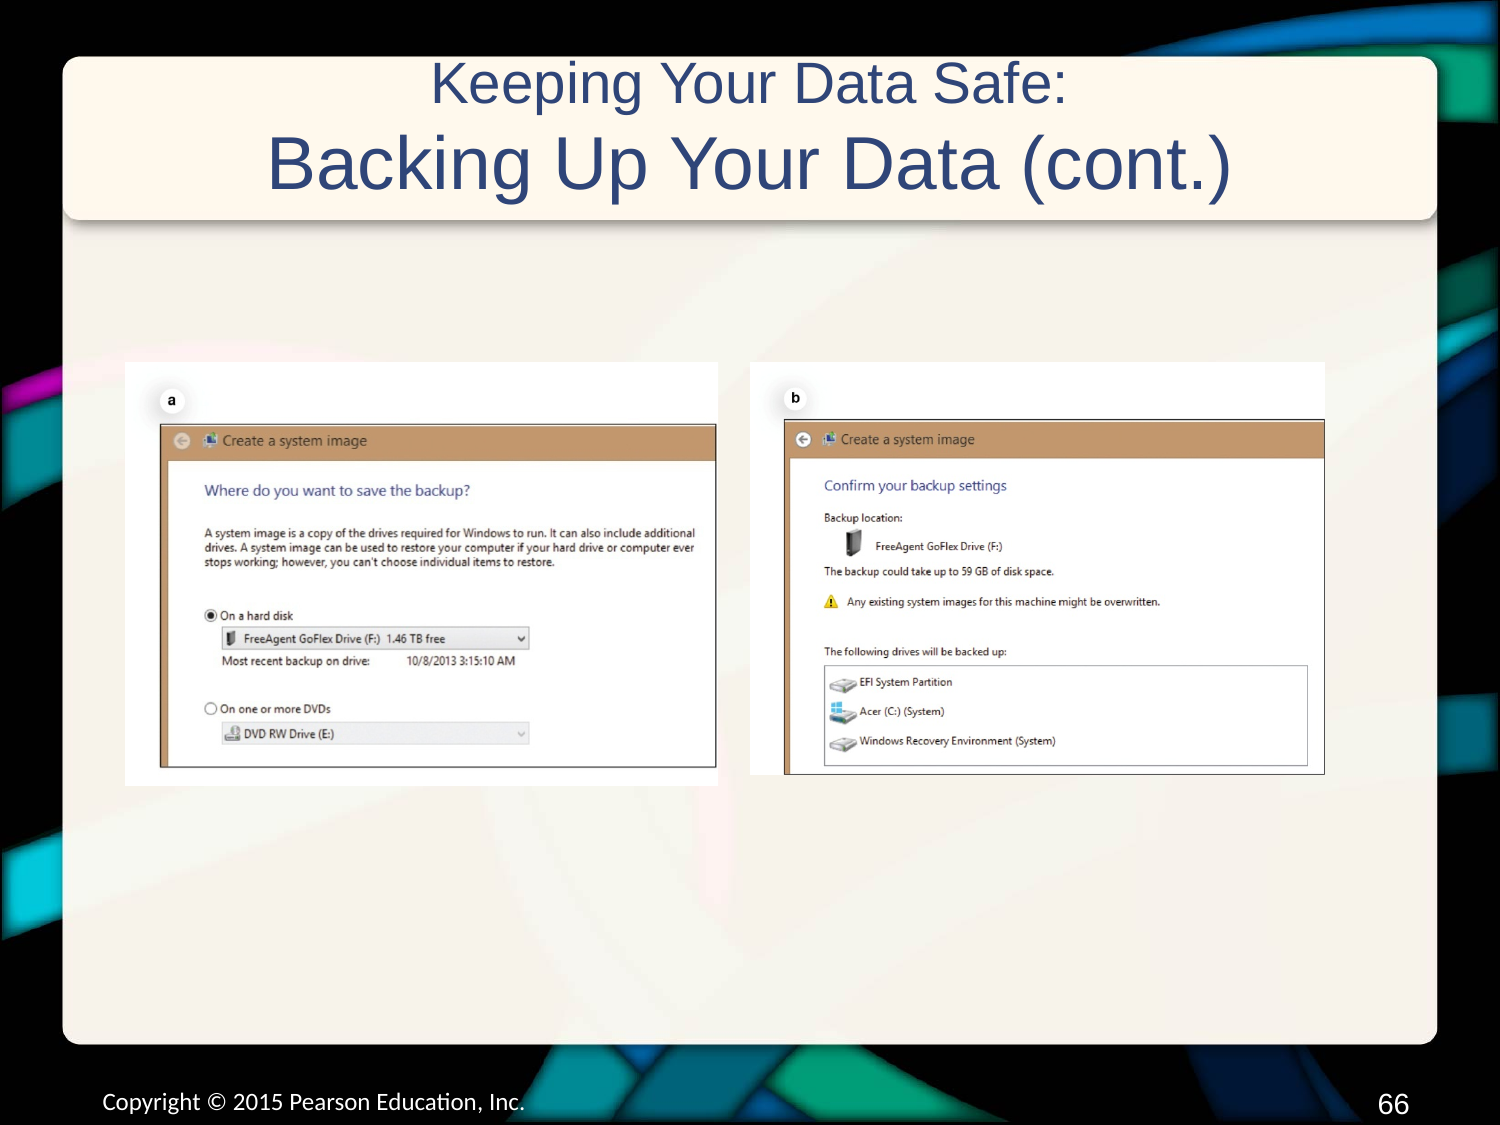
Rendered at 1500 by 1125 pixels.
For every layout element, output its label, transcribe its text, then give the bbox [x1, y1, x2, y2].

slide_number 65 [1200, 1080, 1425, 1125]
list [124, 362, 719, 787]
footer Copyright © 2015 Pearson Education, Inc. [87, 1077, 1138, 1123]
title Keeping Your Data Safe: Backing Up Your Data (cont.) [62, 37, 1438, 213]
picture [0, 0, 1500, 1125]
